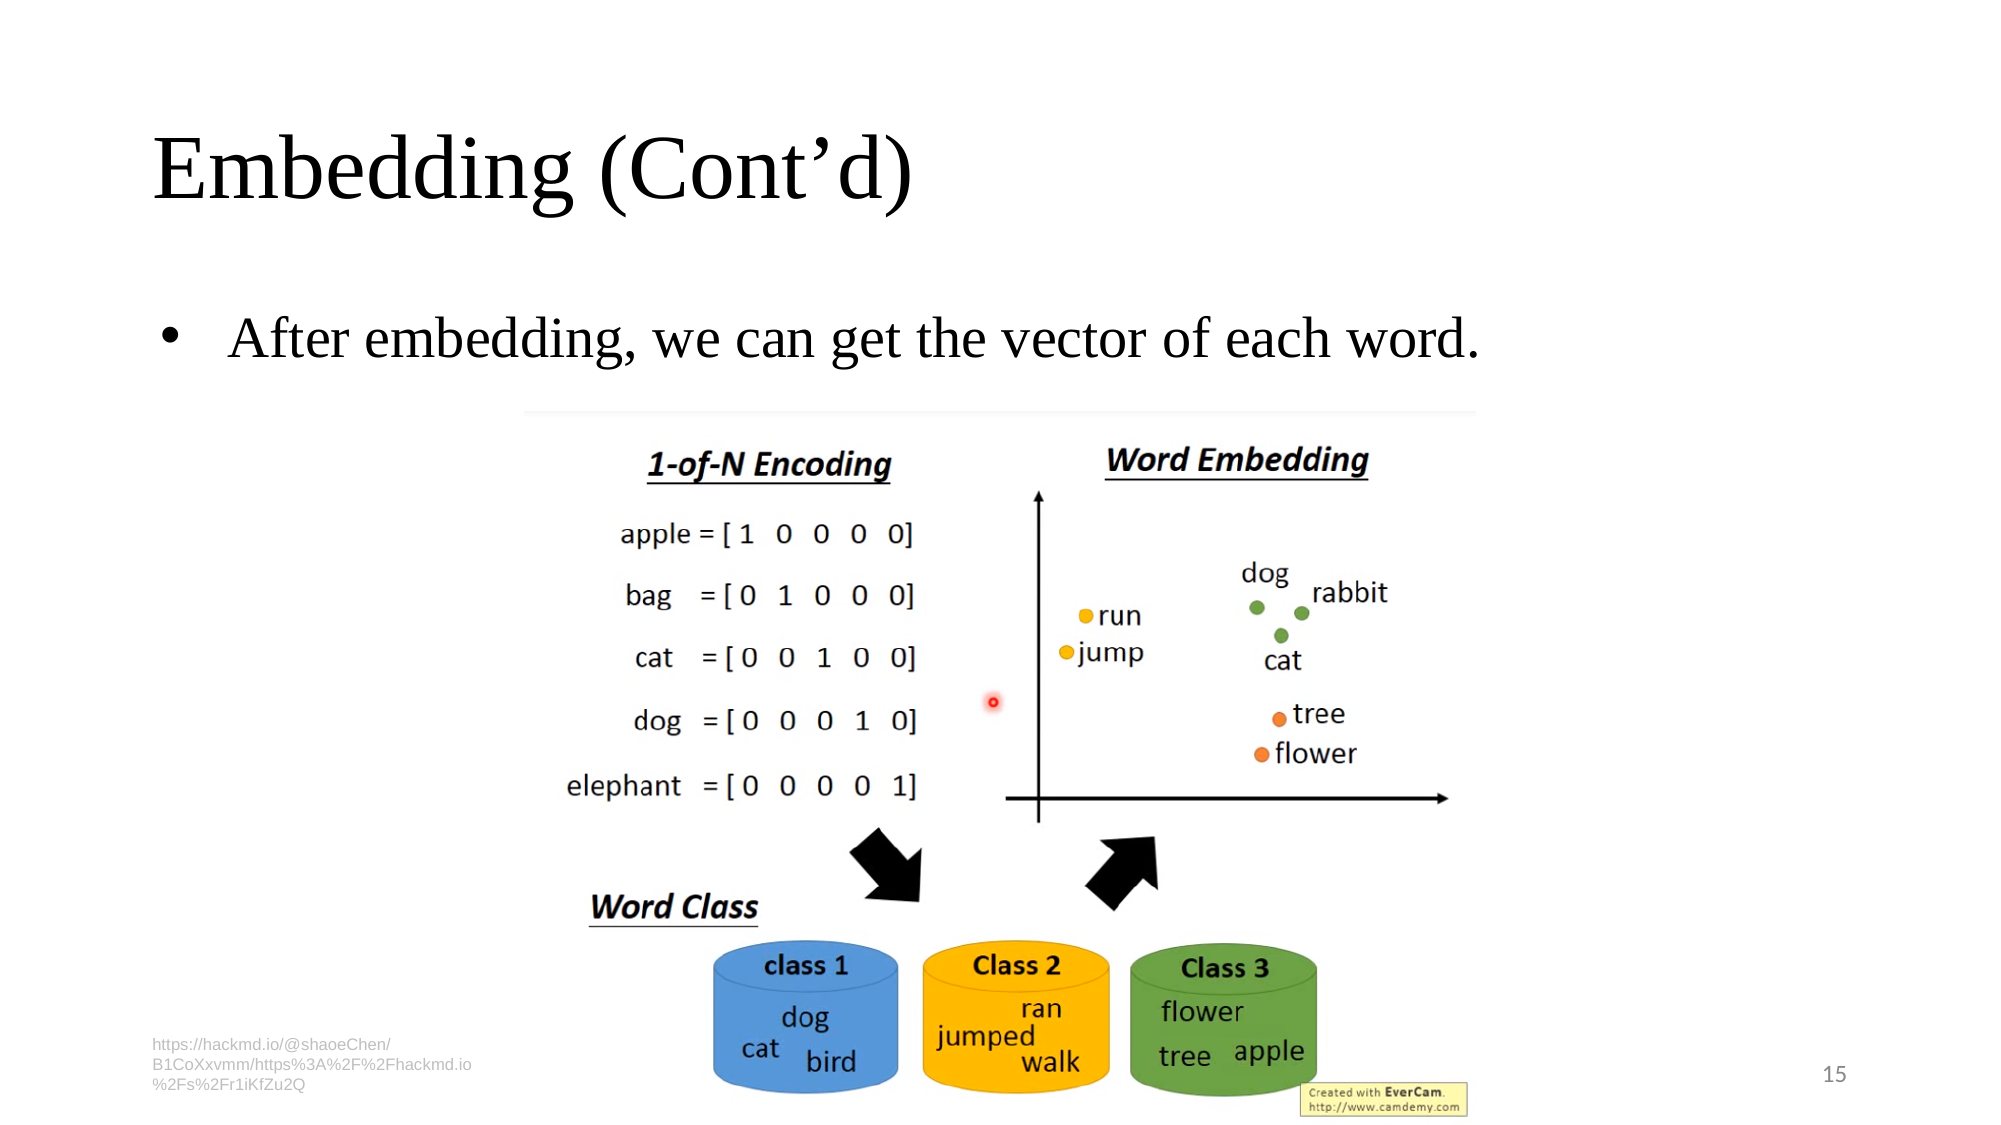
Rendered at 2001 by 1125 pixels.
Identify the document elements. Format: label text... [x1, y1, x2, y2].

list After embedding, we can get the vector of each word. [137, 299, 1863, 1014]
slide_number 15 [1482, 1042, 1863, 1103]
picture [523, 410, 1476, 1125]
text_box https://hackmd.io/@shaoeChen/B1CoXxvmm/https%3A%2F%2Fhackmd.io%2Fs%2Fr1iKfZu2Q [137, 1026, 500, 1102]
title Embedding (Cont’d) [137, 59, 1863, 278]
